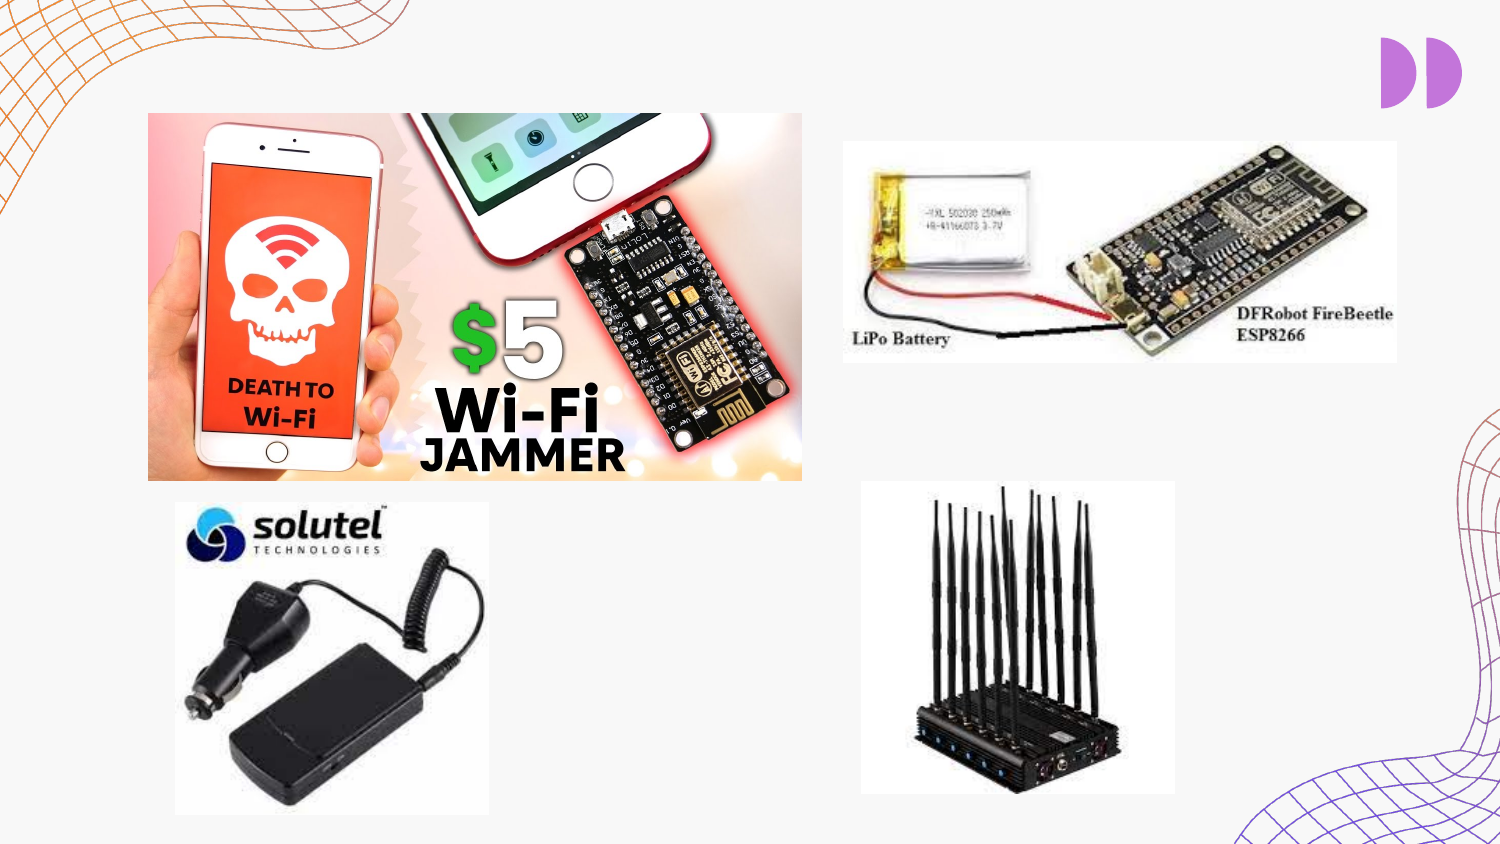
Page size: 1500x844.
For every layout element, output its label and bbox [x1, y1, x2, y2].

picture [861, 385, 1500, 844]
picture [0, 0, 802, 482]
picture [843, 140, 1398, 364]
picture [175, 501, 489, 816]
